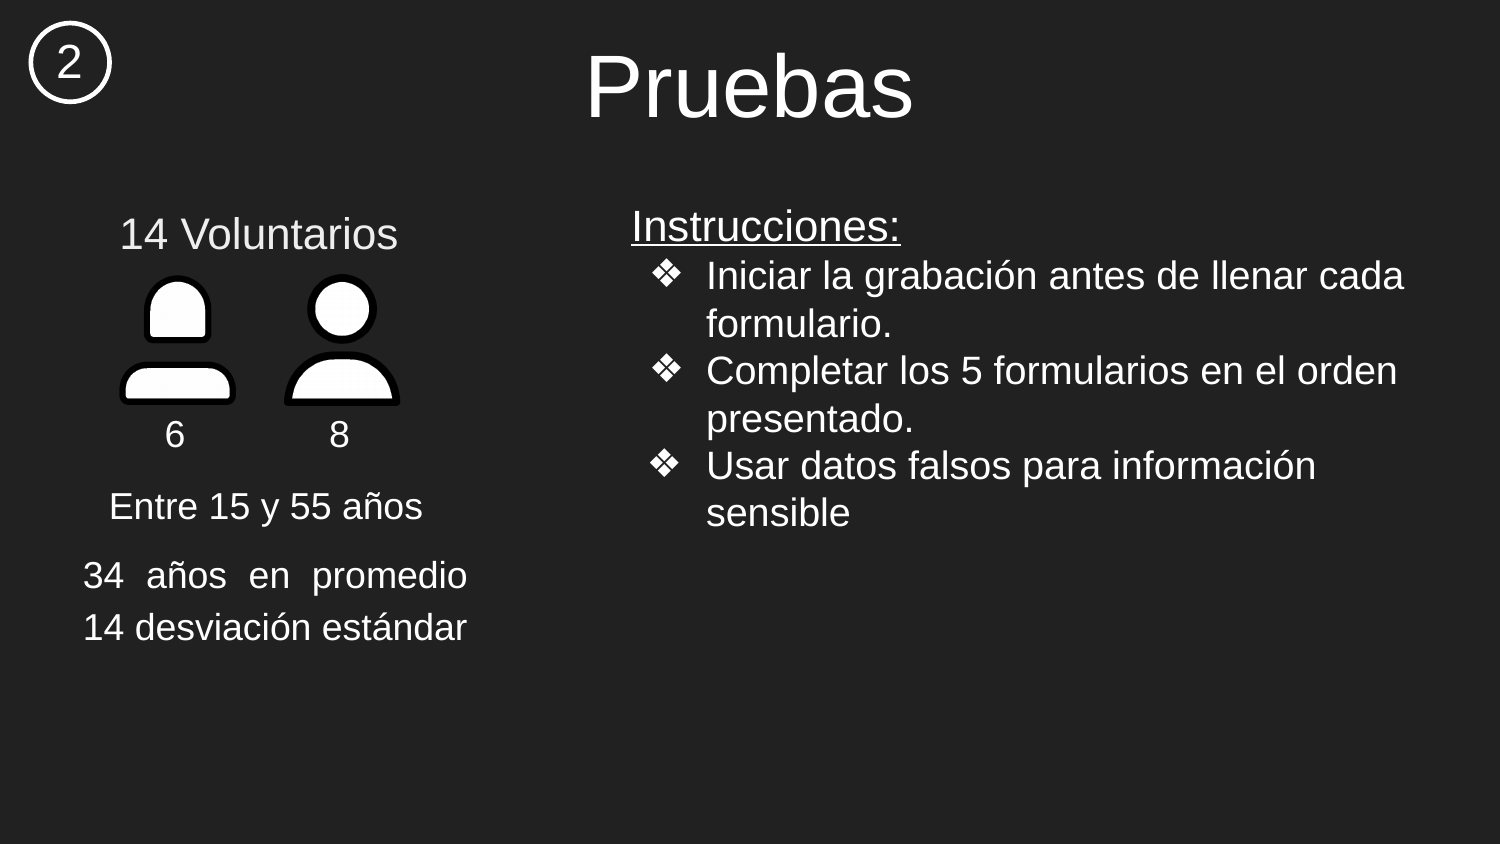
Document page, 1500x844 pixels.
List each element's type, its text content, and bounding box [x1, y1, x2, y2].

subtitle 14 Voluntarios [104, 182, 428, 267]
text_box 6 [149, 422, 206, 467]
picture [104, 266, 251, 414]
title Pruebas [51, 12, 1449, 151]
text_box 34 años en promedio 14 desviación estándar [67, 529, 505, 668]
picture [276, 274, 408, 406]
text_box 8 [314, 414, 370, 467]
text_box Instrucciones: Iniciar la grabación antes de llenar cada formulario. Completar los 5 formularios en el orden presentado. Usar datos falsos para información sensible [616, 182, 1428, 685]
text_box [30, 23, 110, 102]
text_box Entre 15 y 55 años [87, 467, 445, 529]
text_box 2 [41, 15, 131, 110]
